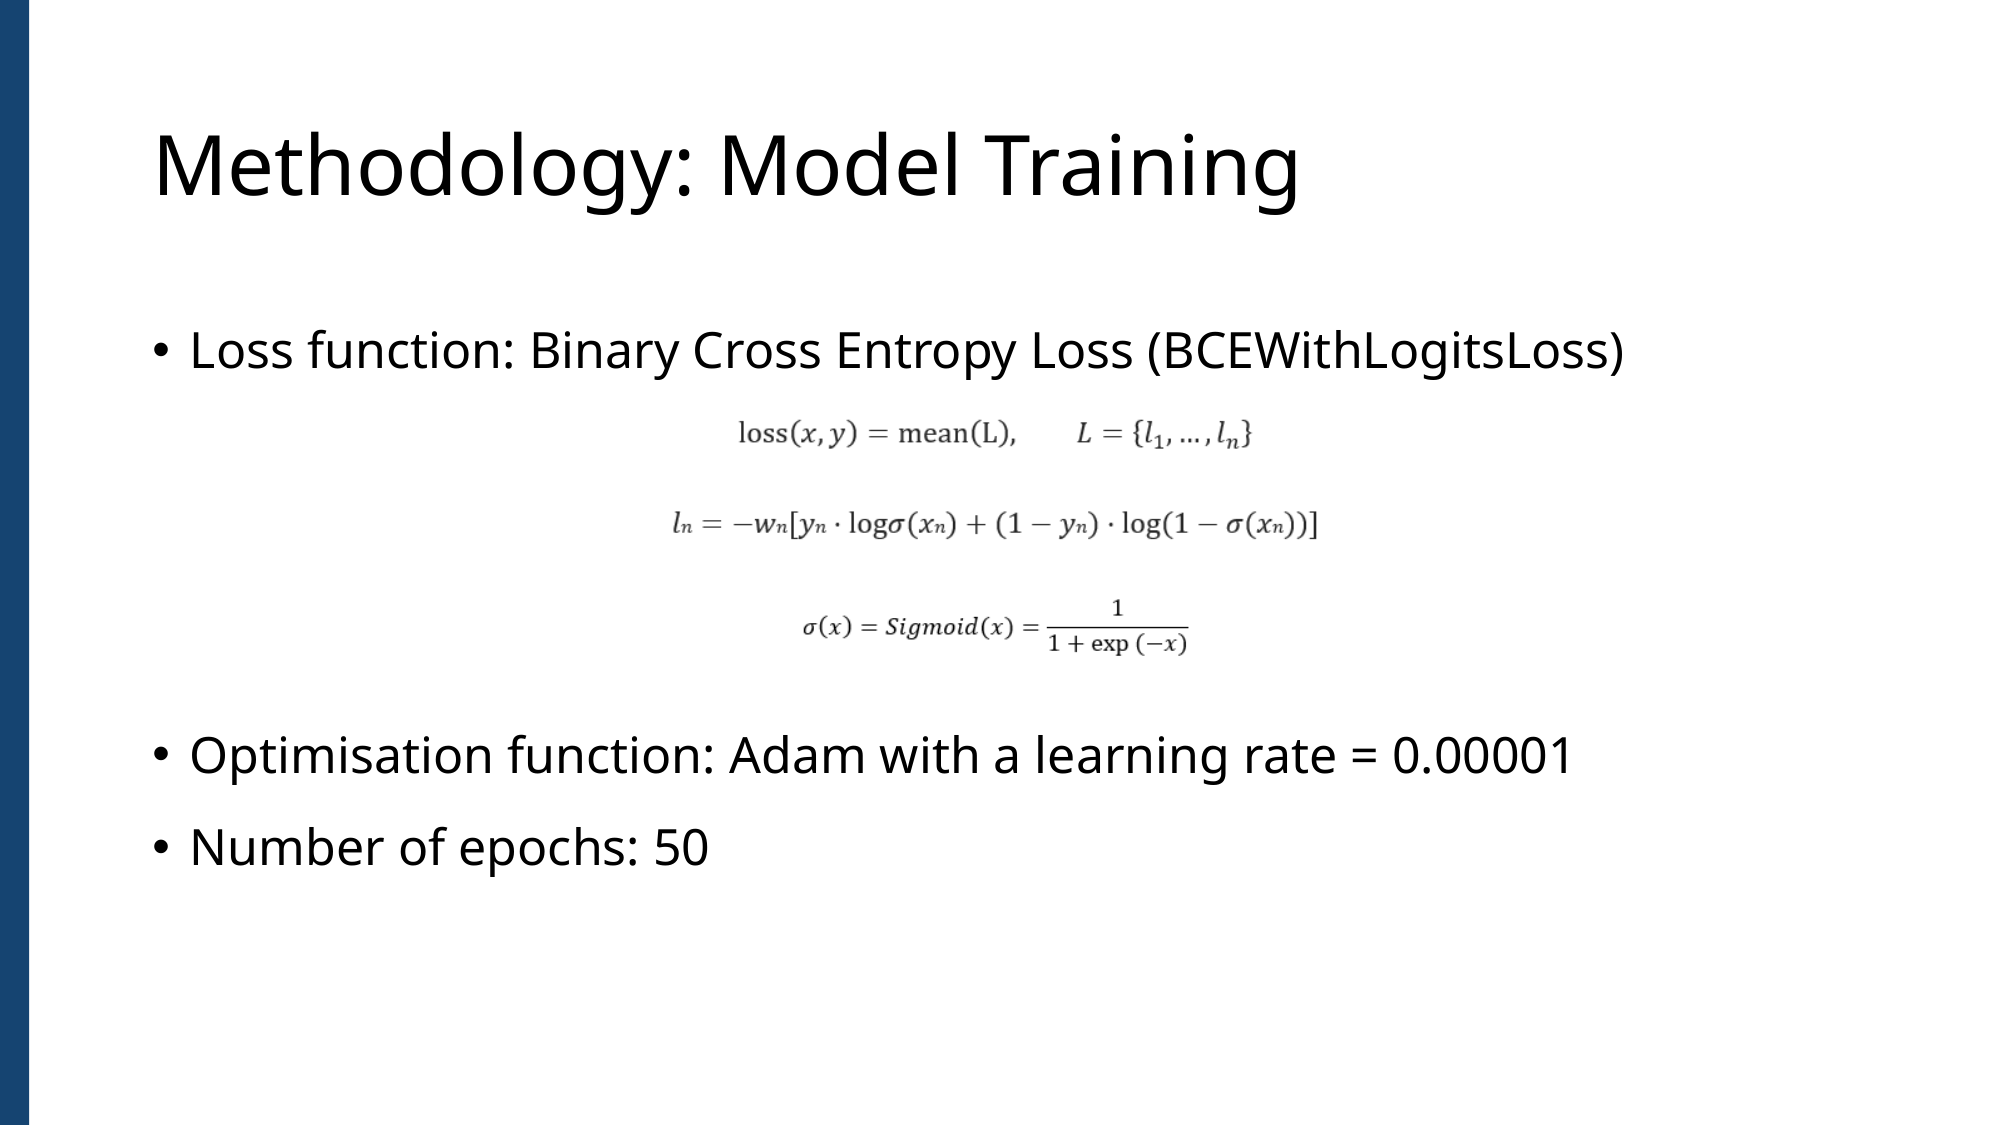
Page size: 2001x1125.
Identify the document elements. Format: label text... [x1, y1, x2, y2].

title Methodology: Model Training [137, 59, 1863, 278]
picture [626, 399, 1374, 671]
text_box [0, 0, 30, 1125]
list Loss function: Binary Cross Entropy Loss (BCEWithLogitsLoss) Optimisation function: Adam with a learning rate = 0.00001 Number of epochs: 50 [137, 299, 1863, 1066]
